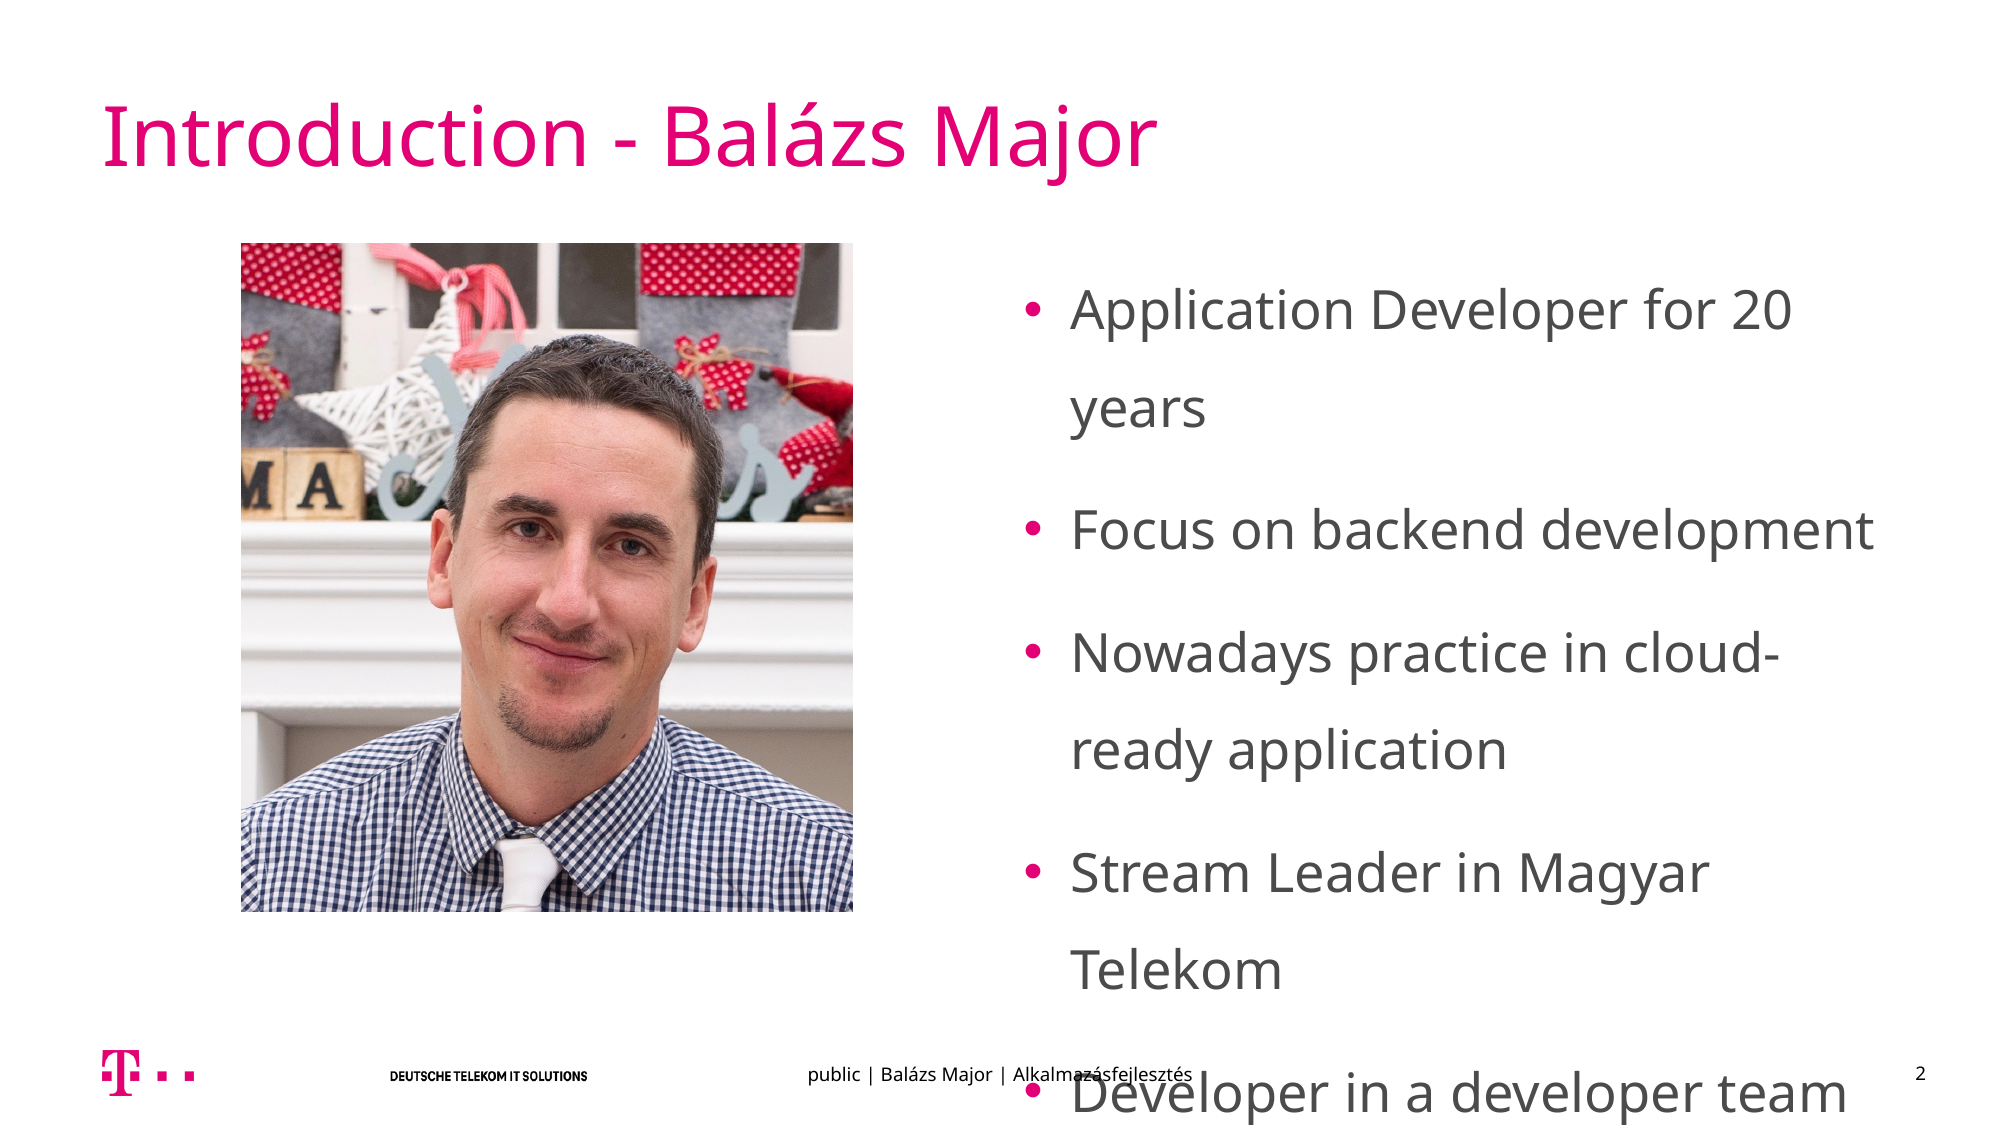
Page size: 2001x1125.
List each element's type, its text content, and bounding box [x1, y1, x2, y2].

slide_number 2 [1915, 1047, 1957, 1101]
list Application Developer for 20 years Focus on backend development Nowadays practice in cloud-ready application Stream Leader in Magyar Telekom Developer in a developer team www.linkedin.com/in/majorbalazs [1023, 243, 1898, 1023]
footer public | Balázs Major | Alkalmazásfejlesztés [385, 1047, 1615, 1101]
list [241, 243, 853, 912]
picture [102, 1050, 385, 1096]
title Introduction - Balázs Major [102, 66, 1898, 185]
